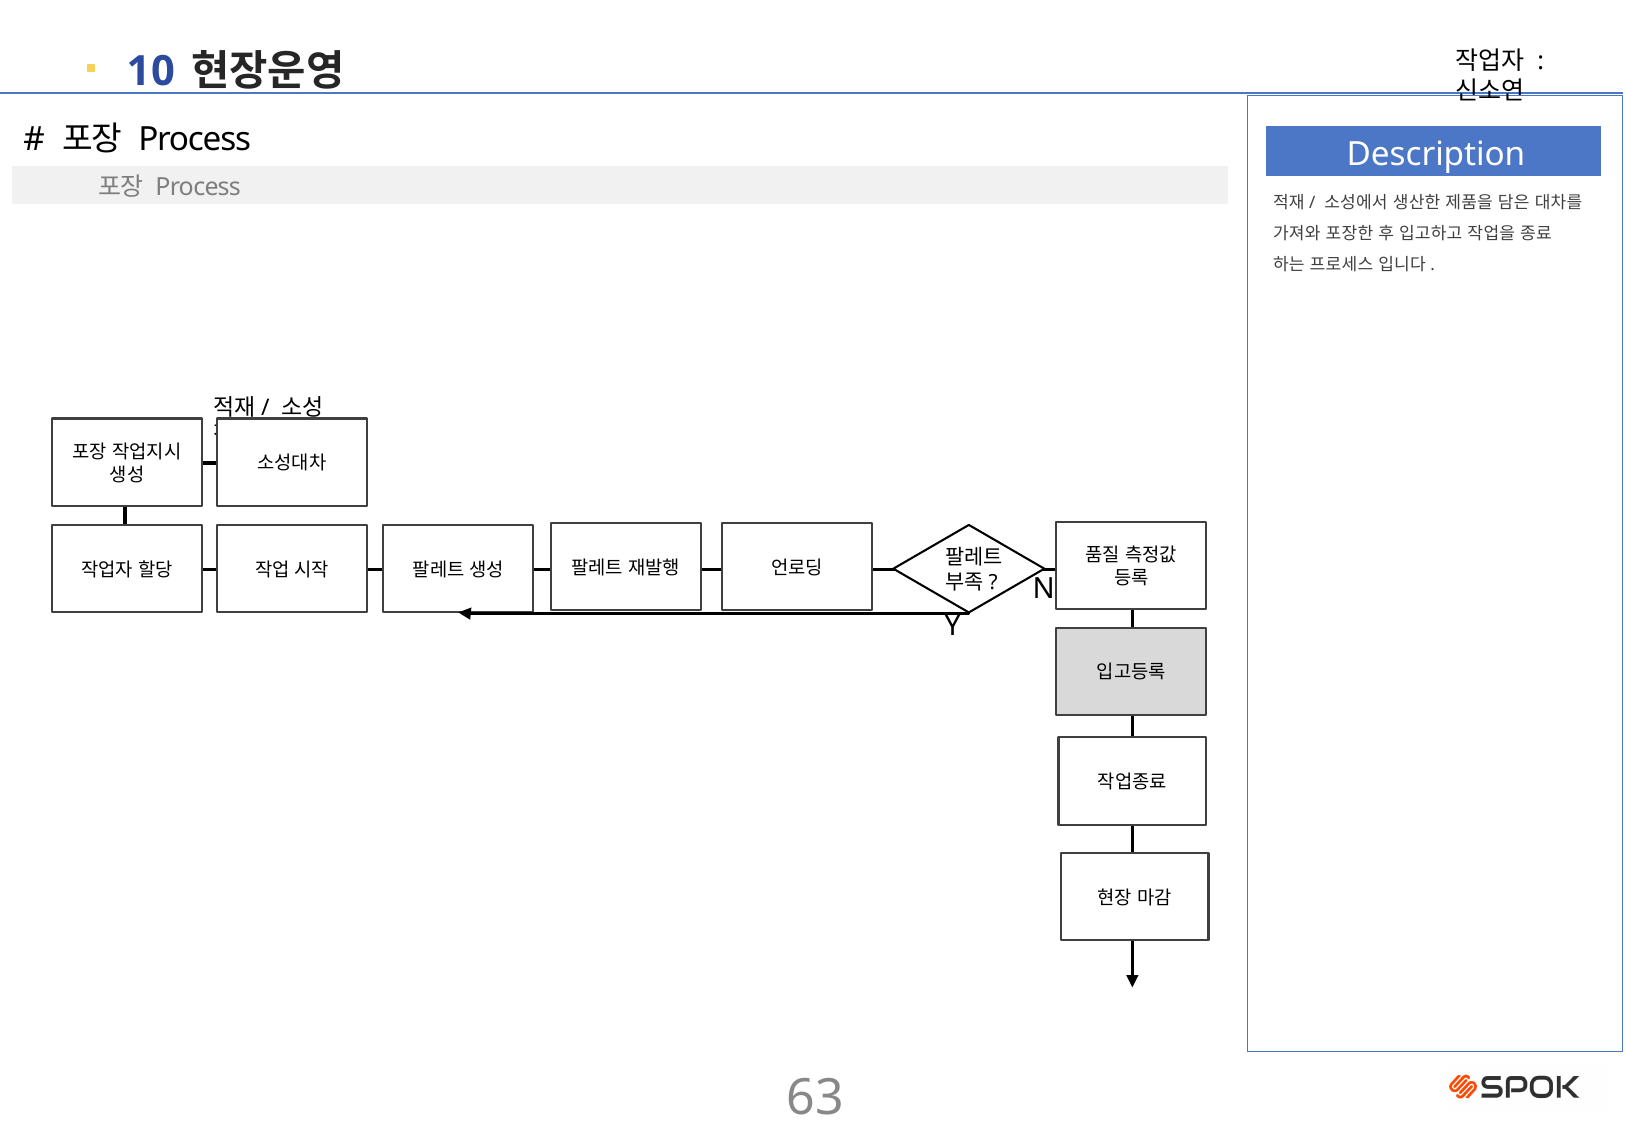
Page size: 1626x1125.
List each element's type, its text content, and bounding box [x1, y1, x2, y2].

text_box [11, 166, 1229, 205]
slide_number 63 [483, 1064, 1142, 1125]
picture [1449, 1060, 1610, 1114]
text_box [893, 524, 1045, 613]
text_box 작업자 : 신소연 [1440, 37, 1625, 94]
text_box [0, 92, 1623, 1052]
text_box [87, 42, 408, 91]
